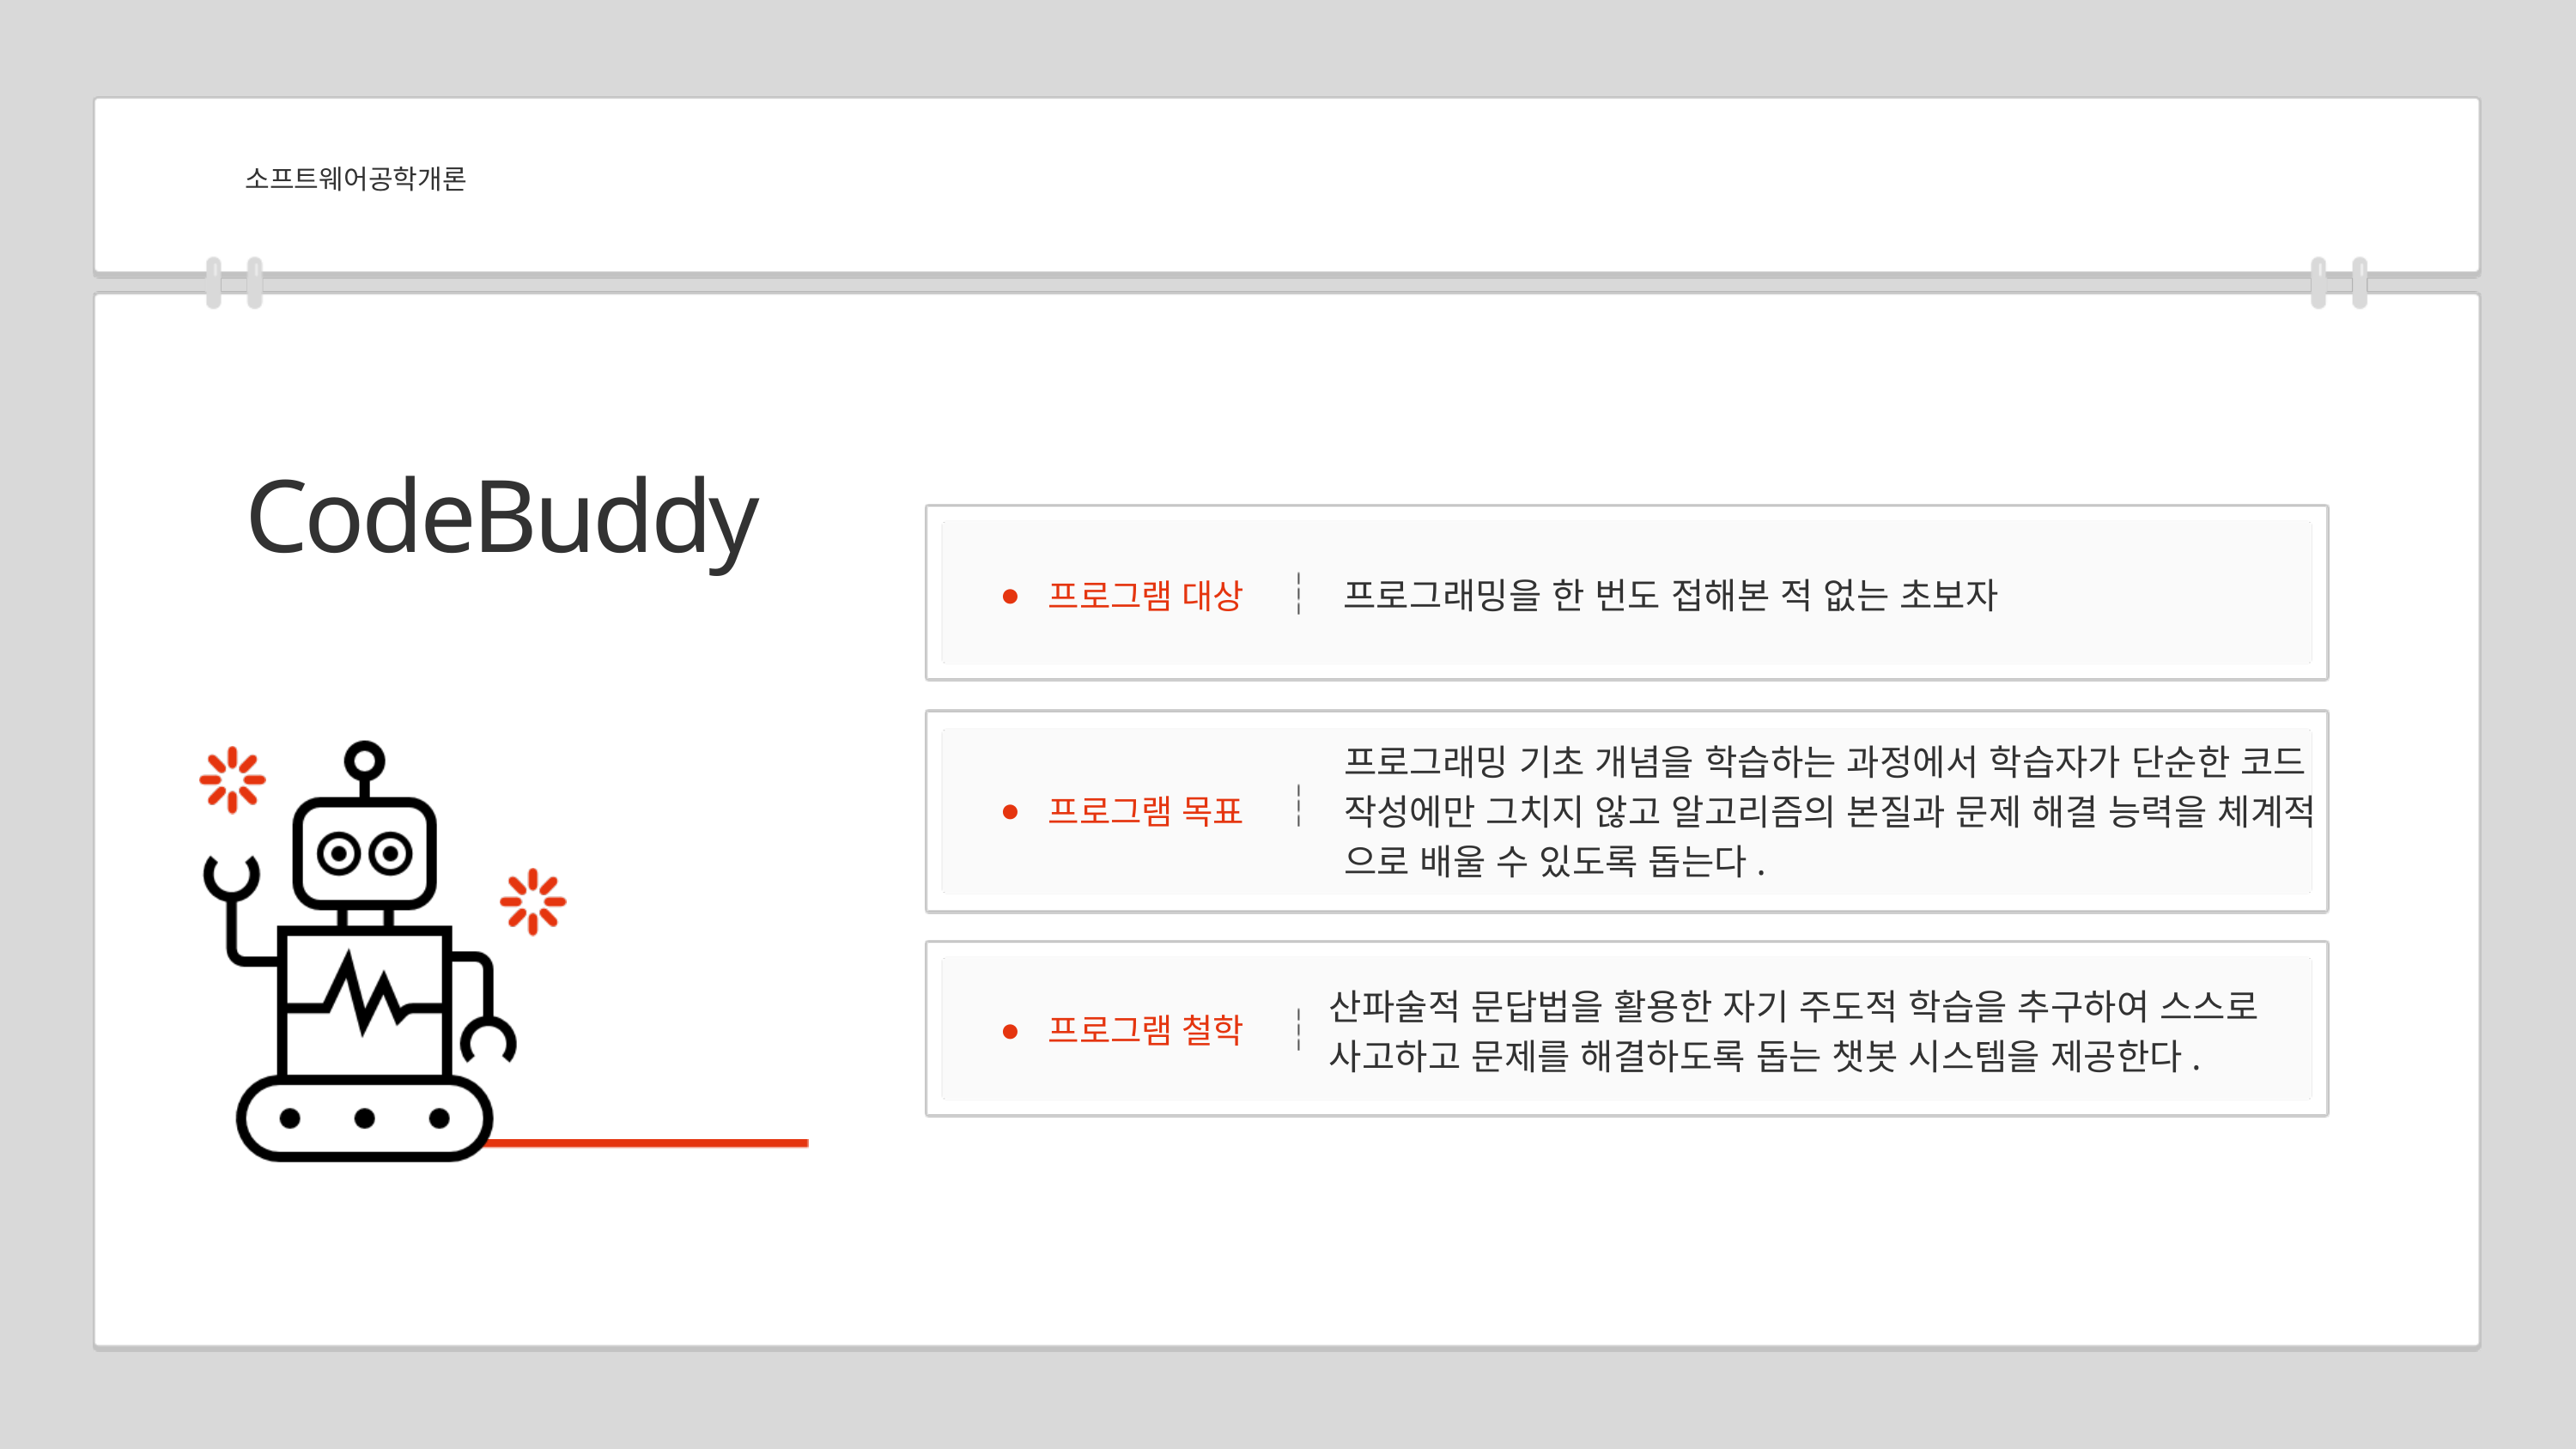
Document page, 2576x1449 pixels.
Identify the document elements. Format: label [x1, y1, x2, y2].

text_box [118, 402, 827, 1204]
text_box [924, 504, 2351, 1119]
picture [92, 96, 2482, 1353]
